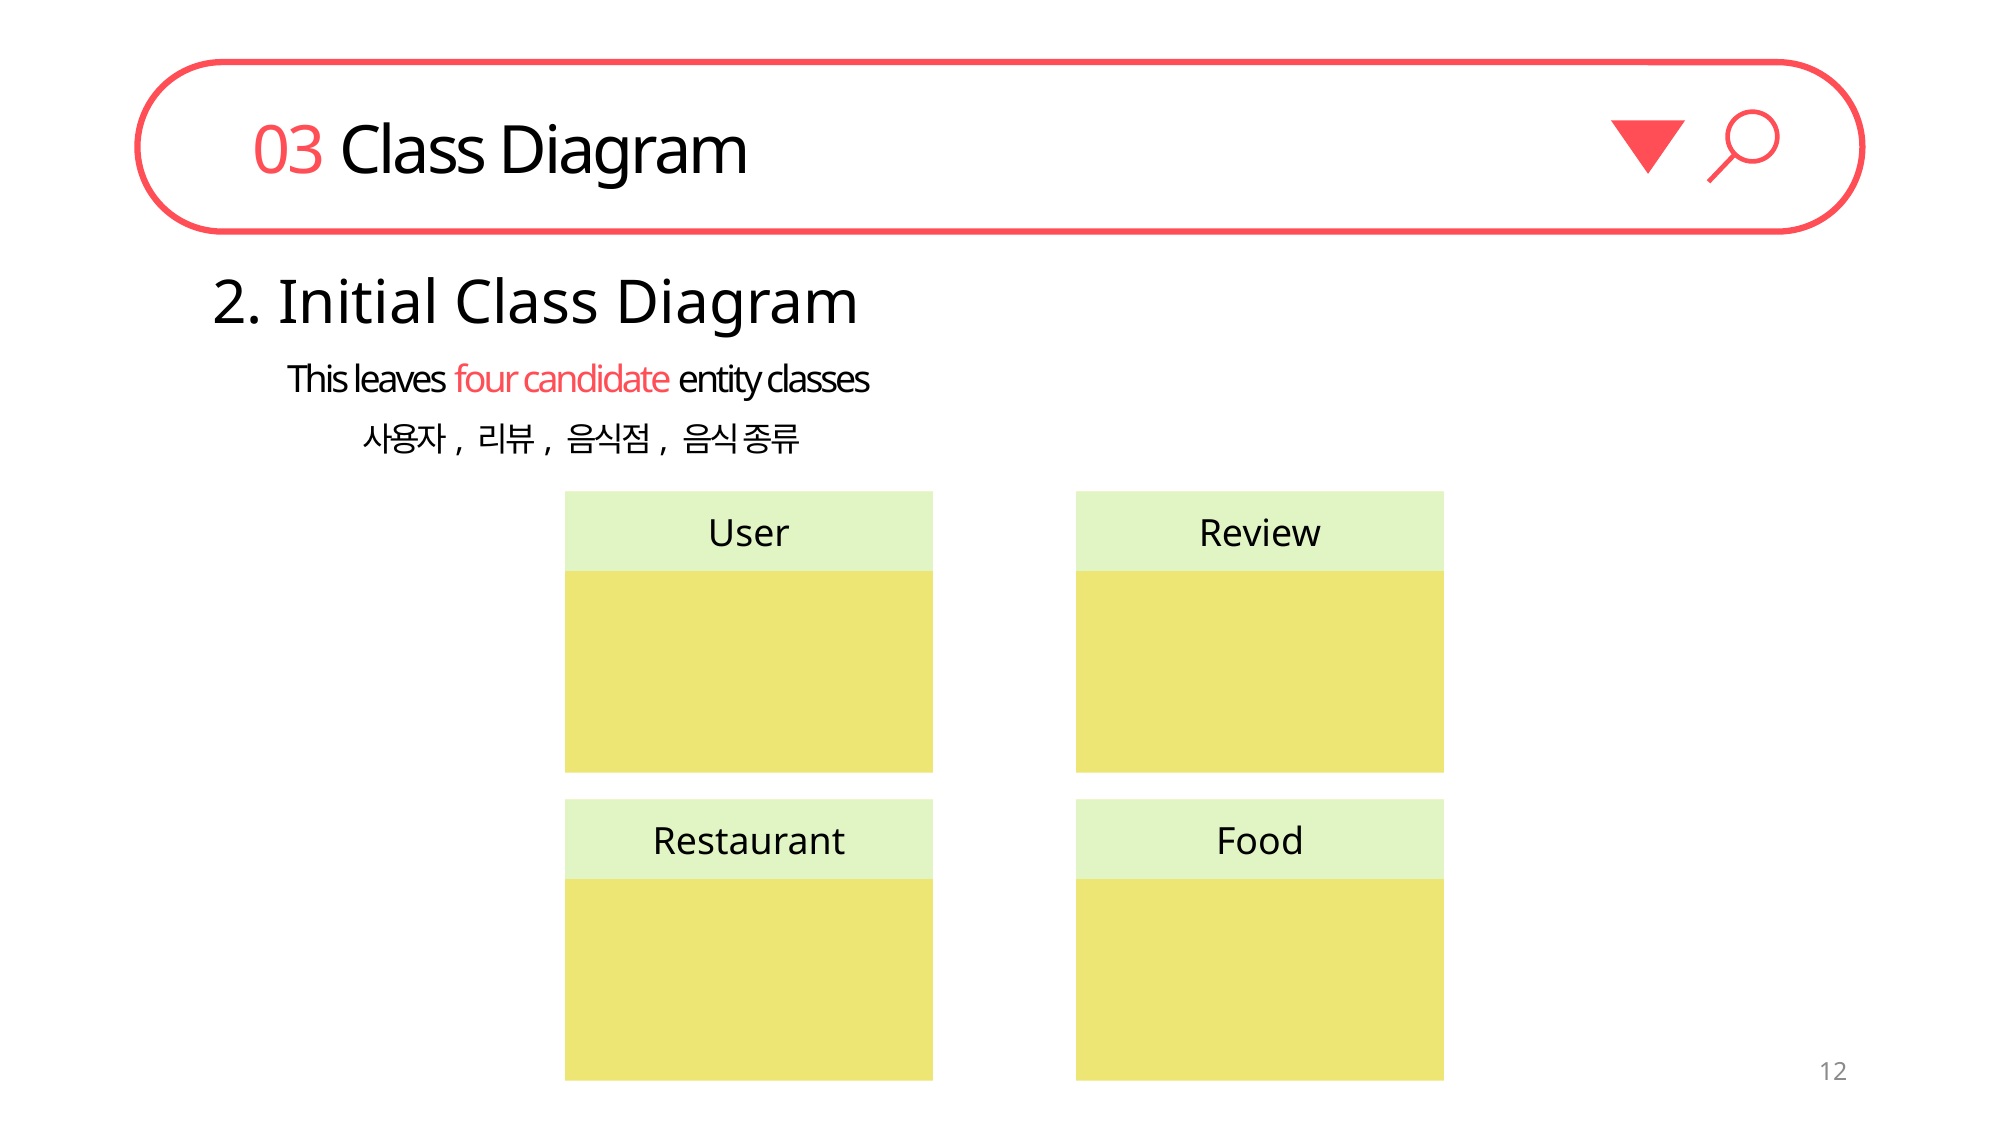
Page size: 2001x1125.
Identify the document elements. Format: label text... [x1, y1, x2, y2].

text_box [137, 62, 1863, 232]
text_box 2. Initial Class Diagram This leaves four candidate entity classes 사용자, 리뷰, 음식점, 음식 종류 [197, 241, 1781, 1125]
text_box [1076, 491, 1444, 773]
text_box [565, 799, 933, 1081]
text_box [565, 491, 933, 773]
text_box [1076, 799, 1444, 1081]
slide_number 12 [1781, 1042, 1863, 1103]
